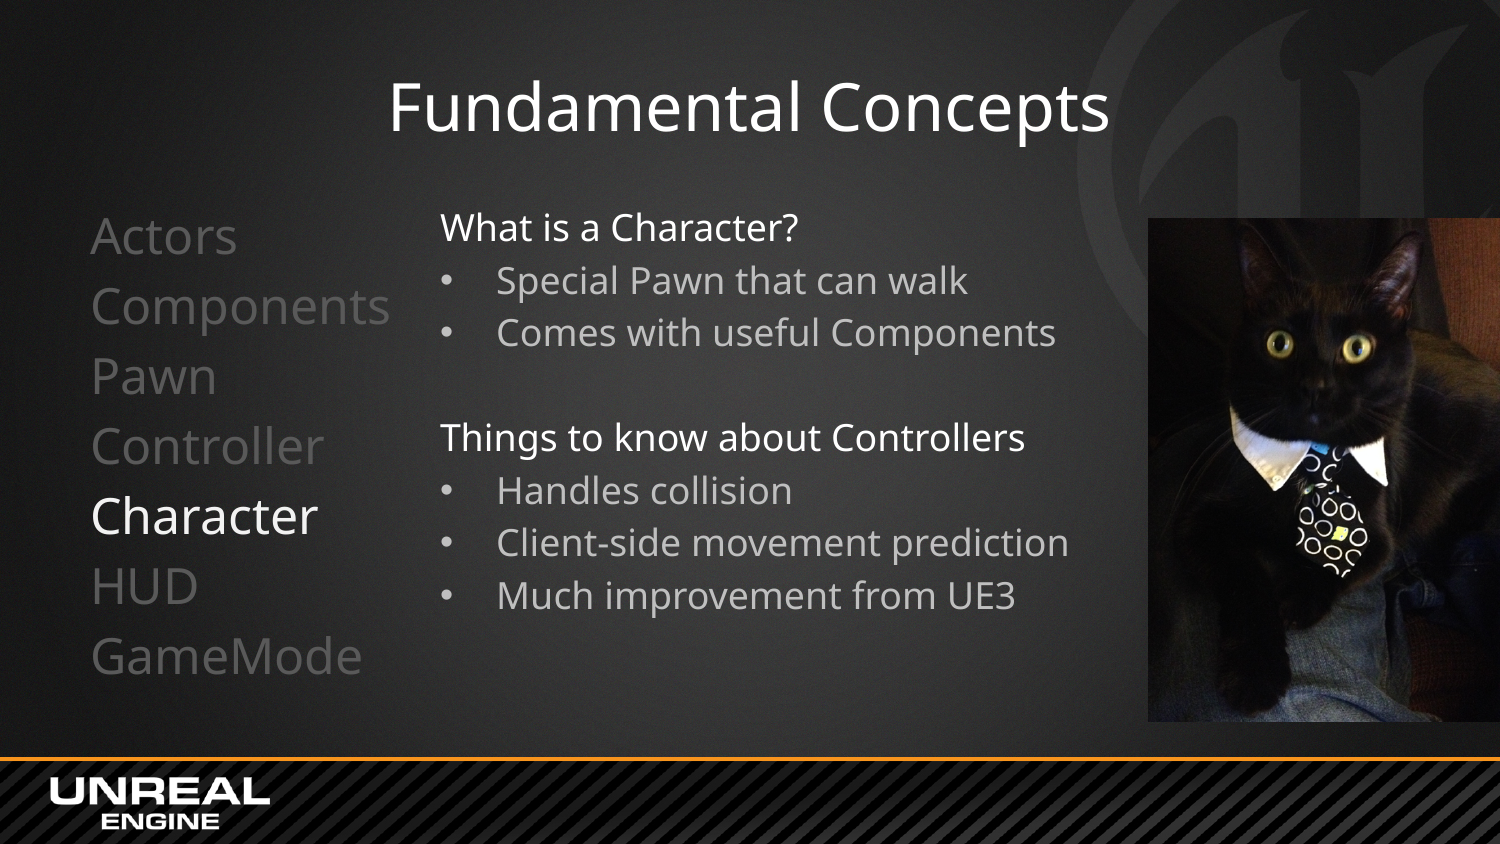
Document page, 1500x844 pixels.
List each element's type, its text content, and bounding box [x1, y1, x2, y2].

title Fundamental Concepts [75, 34, 1425, 175]
picture [0, 0, 1500, 844]
list Actors Components Pawn Controller Character HUD GameMode [75, 196, 425, 735]
text_box What is a Character? Special Pawn that can walk Comes with useful Components Things to know about Controllers Handles collision Client-side movement prediction Much improvement from UE3 [425, 196, 1425, 735]
